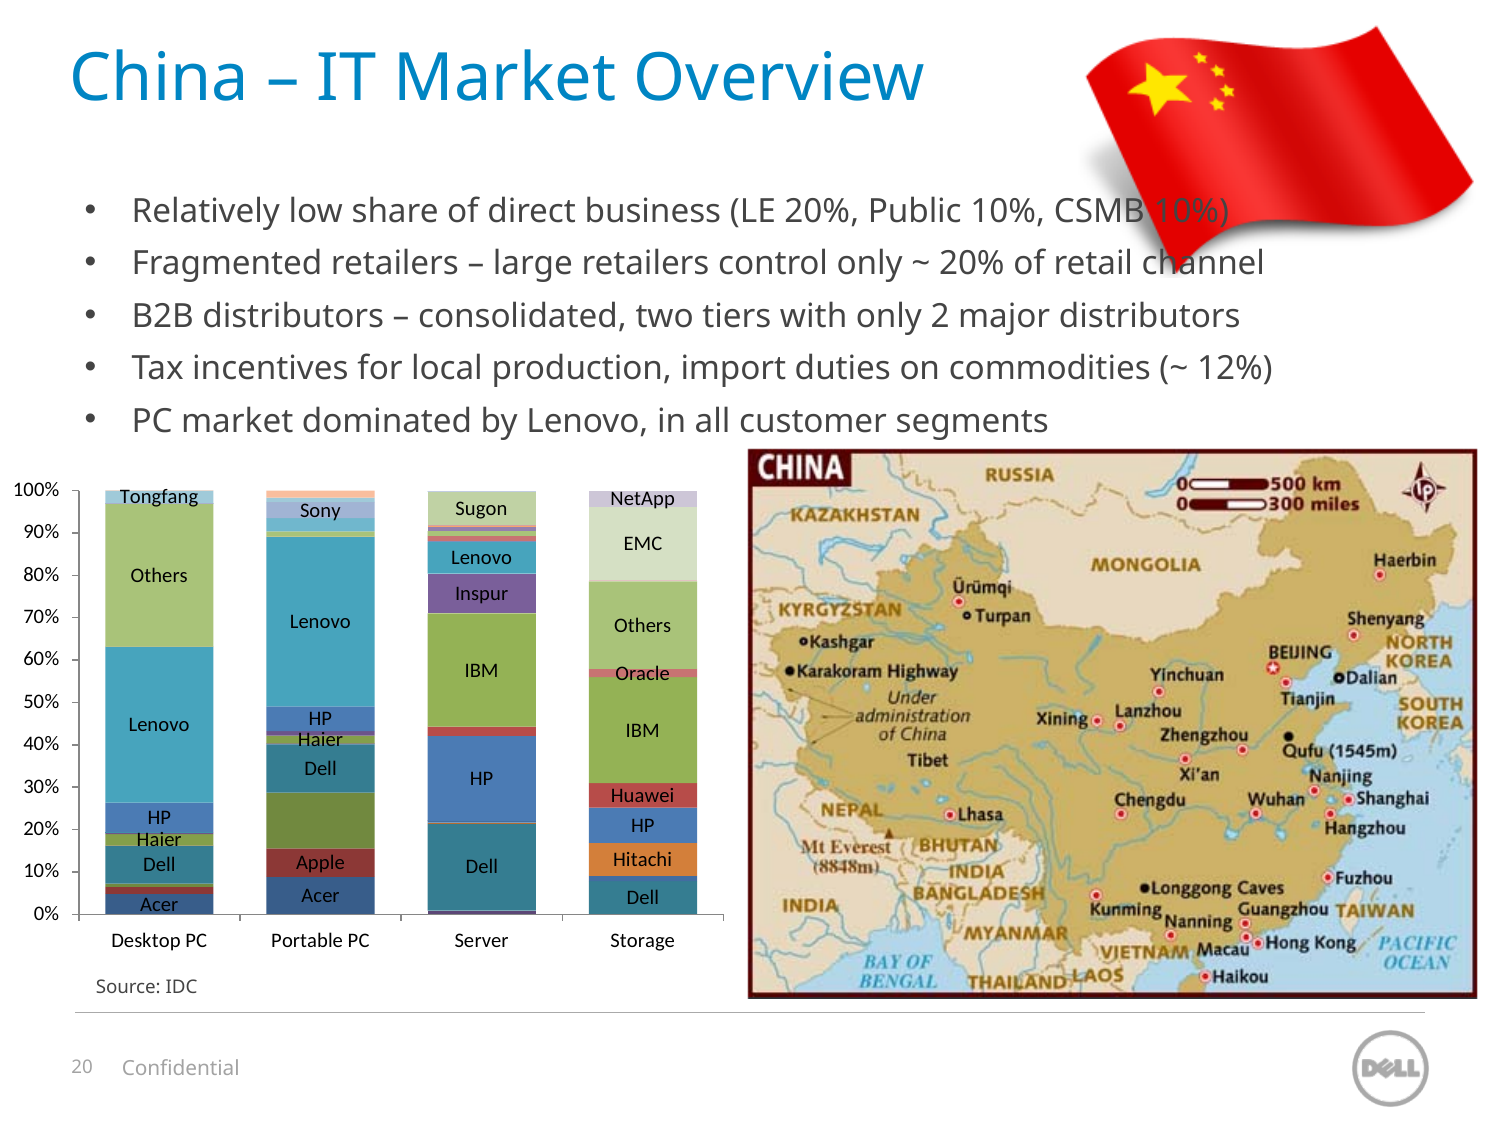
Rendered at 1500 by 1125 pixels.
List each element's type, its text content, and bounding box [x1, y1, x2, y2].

text_box Relatively low share of direct business (LE 20%, Public 10%, CSMB 10%) Fragmented retailers – large retailers control only ~ 20% of retail channel B2B distributors – consolidated, two tiers with only 2 major distributors Tax incentives for local production, import duties on commodities (~ 12%) PC market dominated by Lenovo, in all customer segments [69, 181, 1417, 446]
picture [1076, 6, 1478, 278]
text_box Source: IDC [81, 976, 227, 1005]
slide_number 20 [71, 1055, 115, 1080]
title China – IT Market Overview [69, 42, 1071, 181]
footer Confidential [121, 1054, 432, 1080]
picture [1343, 1021, 1438, 1116]
picture [0, 443, 1479, 999]
